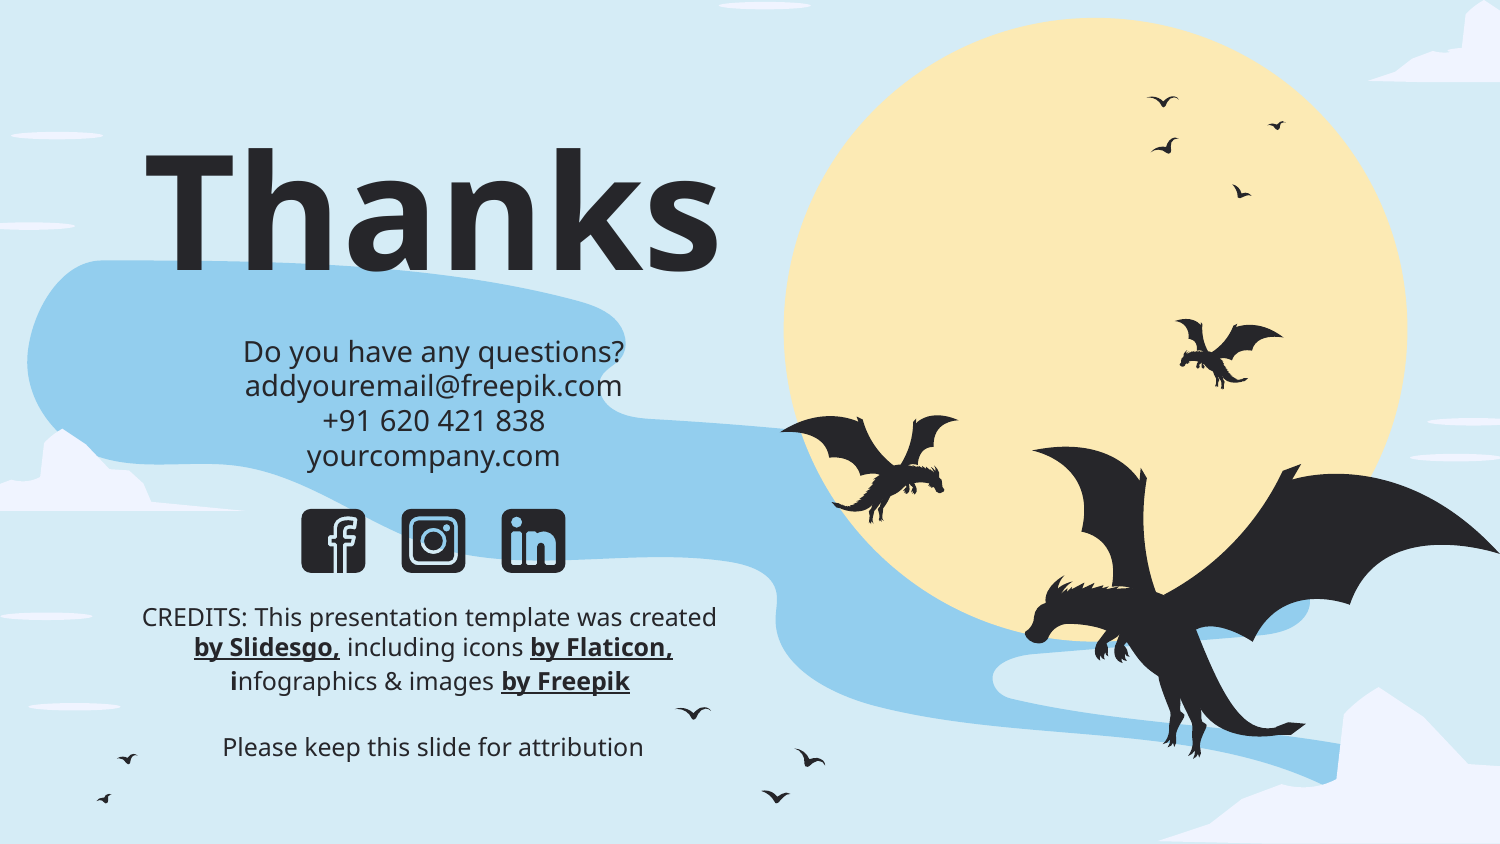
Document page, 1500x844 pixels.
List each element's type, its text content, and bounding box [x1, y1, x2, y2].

text_box [501, 508, 566, 573]
subtitle Do you have any questions? addyouremail@freepik.com +91 620 421 838 yourcompany.com [118, 317, 750, 481]
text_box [301, 508, 366, 574]
title Thanks [118, 93, 750, 317]
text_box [401, 508, 466, 574]
text_box Please keep this slide for attribution [117, 724, 750, 770]
